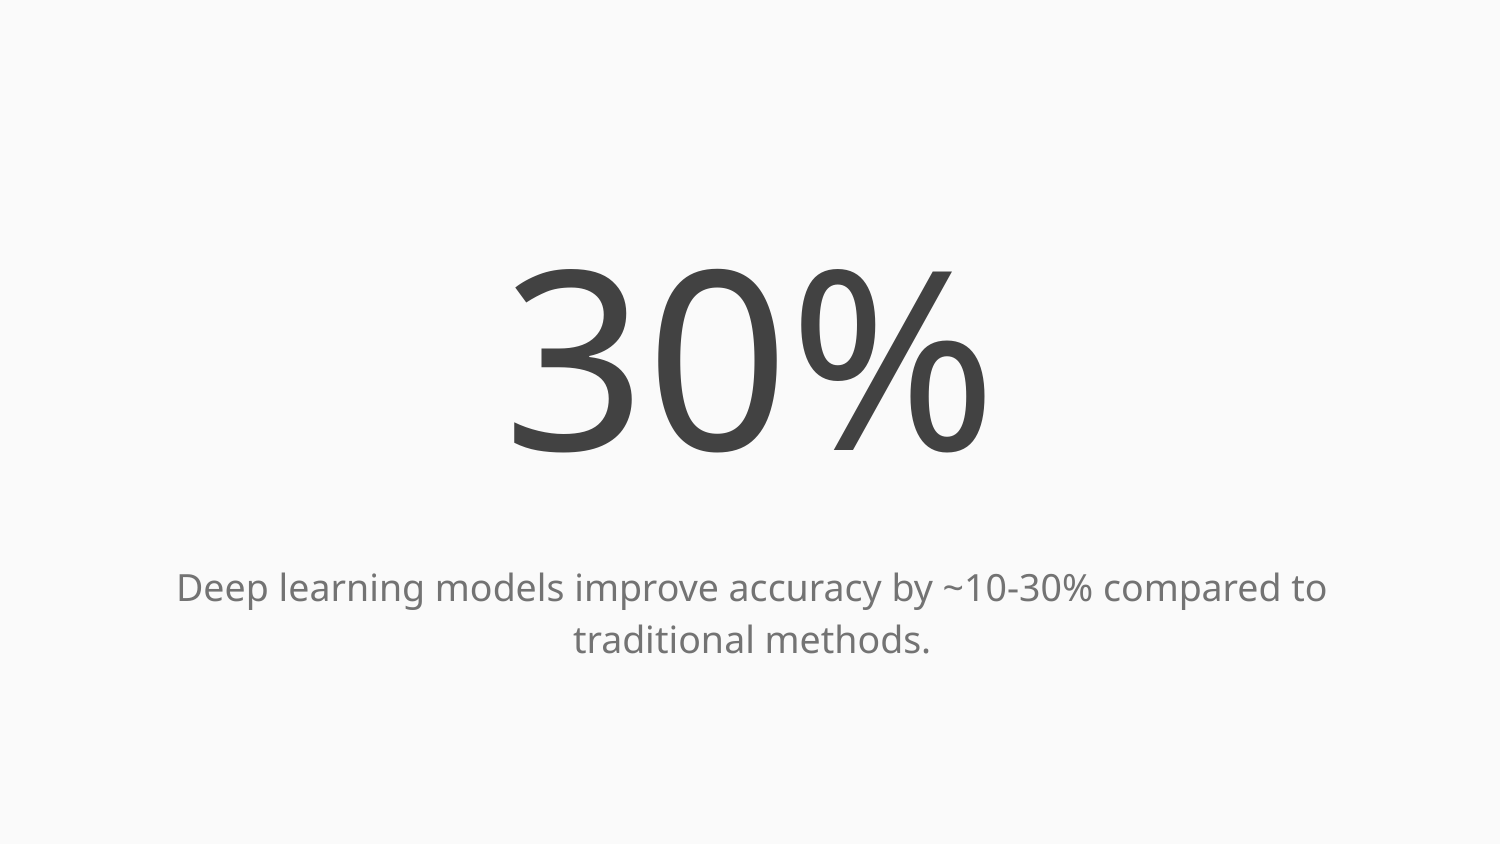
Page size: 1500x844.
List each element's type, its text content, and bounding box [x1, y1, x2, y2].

list Deep learning models improve accuracy by ~10-30% compared to traditional methods. [78, 542, 1427, 756]
title 30% [51, 204, 1449, 516]
